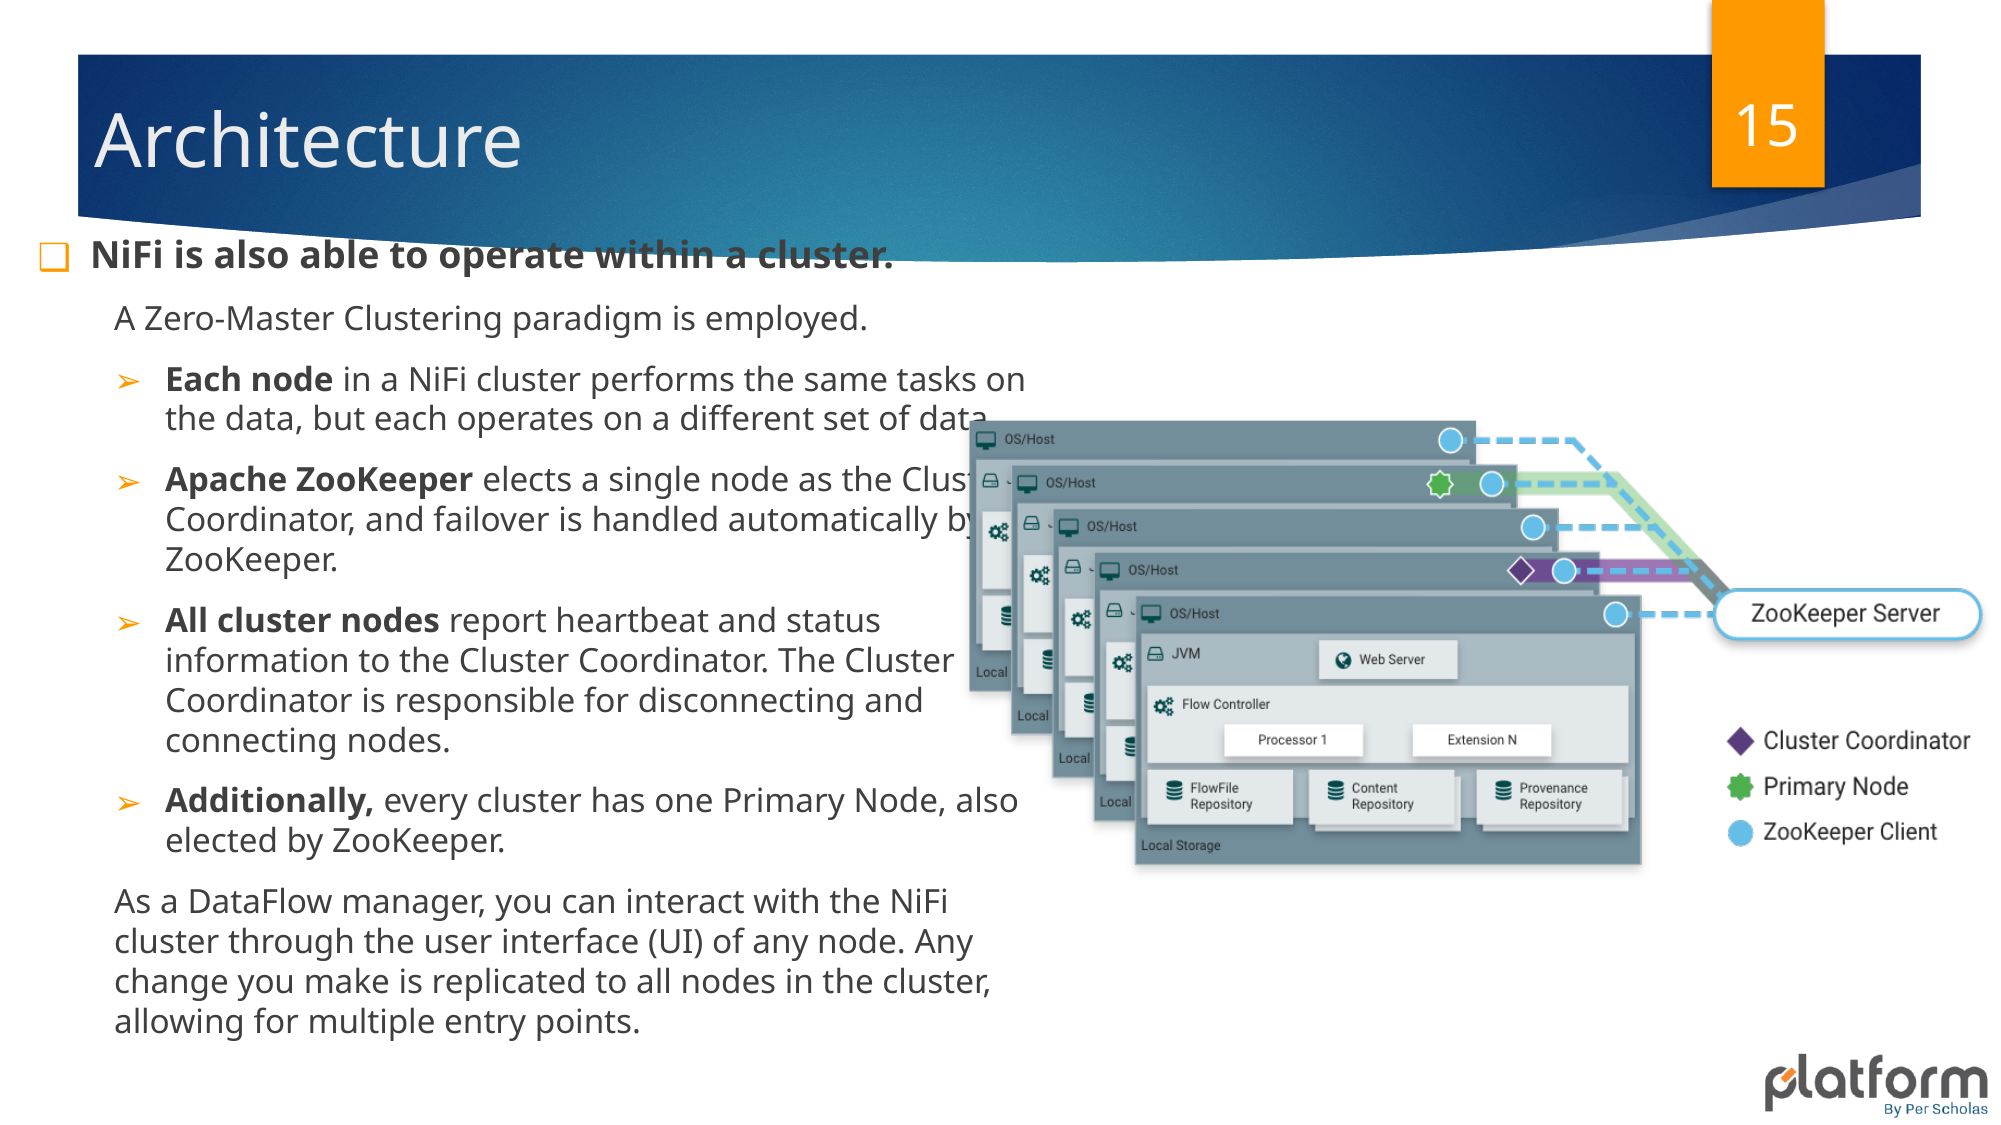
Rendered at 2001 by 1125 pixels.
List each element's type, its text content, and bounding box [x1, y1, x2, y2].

text_box [1546, 210, 1769, 248]
slide_number 15 [1698, 48, 1836, 175]
picture [1754, 1044, 1996, 1125]
list NiFi is also able to operate within a cluster. A Zero-Master Clustering paradigm is employed. Each node in a NiFi cluster performs the same tasks on the data, but each operates on a different set of data. Apache ZooKeeper elects a single node as the Cluster Coordinator, and failover is handled automatically by ZooKeeper. All cluster nodes report heartbeat and status information to the Cluster Coordinator. The Cluster Coordinator is responsible for disconnecting and connecting nodes. Additionally, every cluster has one Primary Node, also elected by ZooKeeper. As a DataFlow manager, you can interact with the NiFi cluster through the user interface (UI) of any node. Any change you make is replicated to all nodes in the cluster, allowing for multiple entry points. [0, 216, 1052, 1125]
picture [947, 397, 2000, 888]
title Architecture [79, 79, 1518, 196]
picture [79, 55, 1920, 262]
